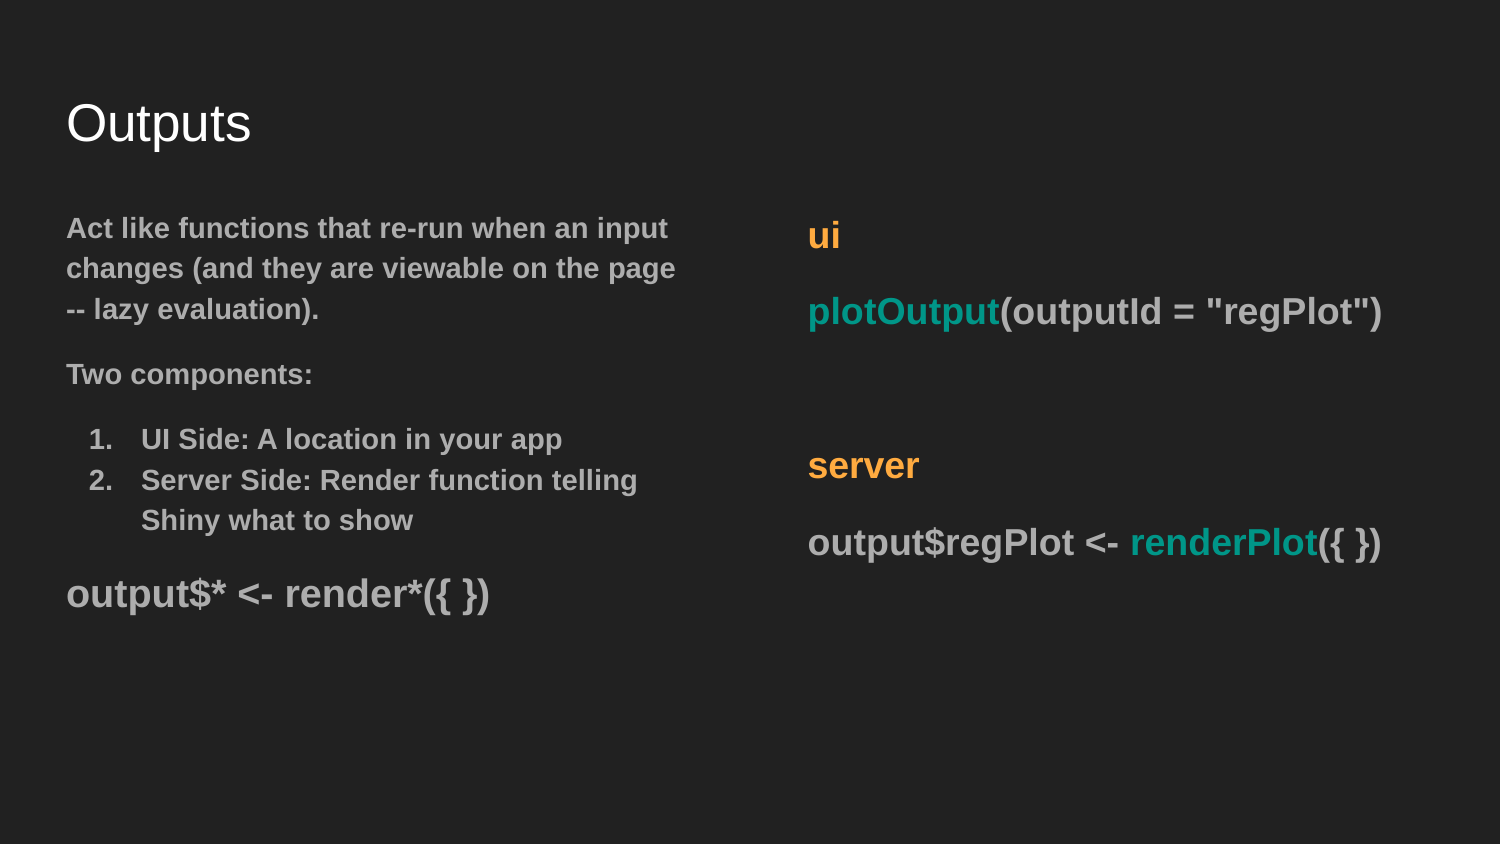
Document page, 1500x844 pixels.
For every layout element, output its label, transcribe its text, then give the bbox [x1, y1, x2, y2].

title Outputs [51, 72, 1449, 167]
list ui plotOutput(outputId = "regPlot") server output$regPlot <- renderPlot({ }) [792, 189, 1449, 750]
list Act like functions that re-run when an input changes (and they are viewable on the page -- lazy evaluation). Two components: UI Side: A location in your app Server Side: Render function telling Shiny what to show output$* <- render*({ }) [51, 189, 708, 750]
